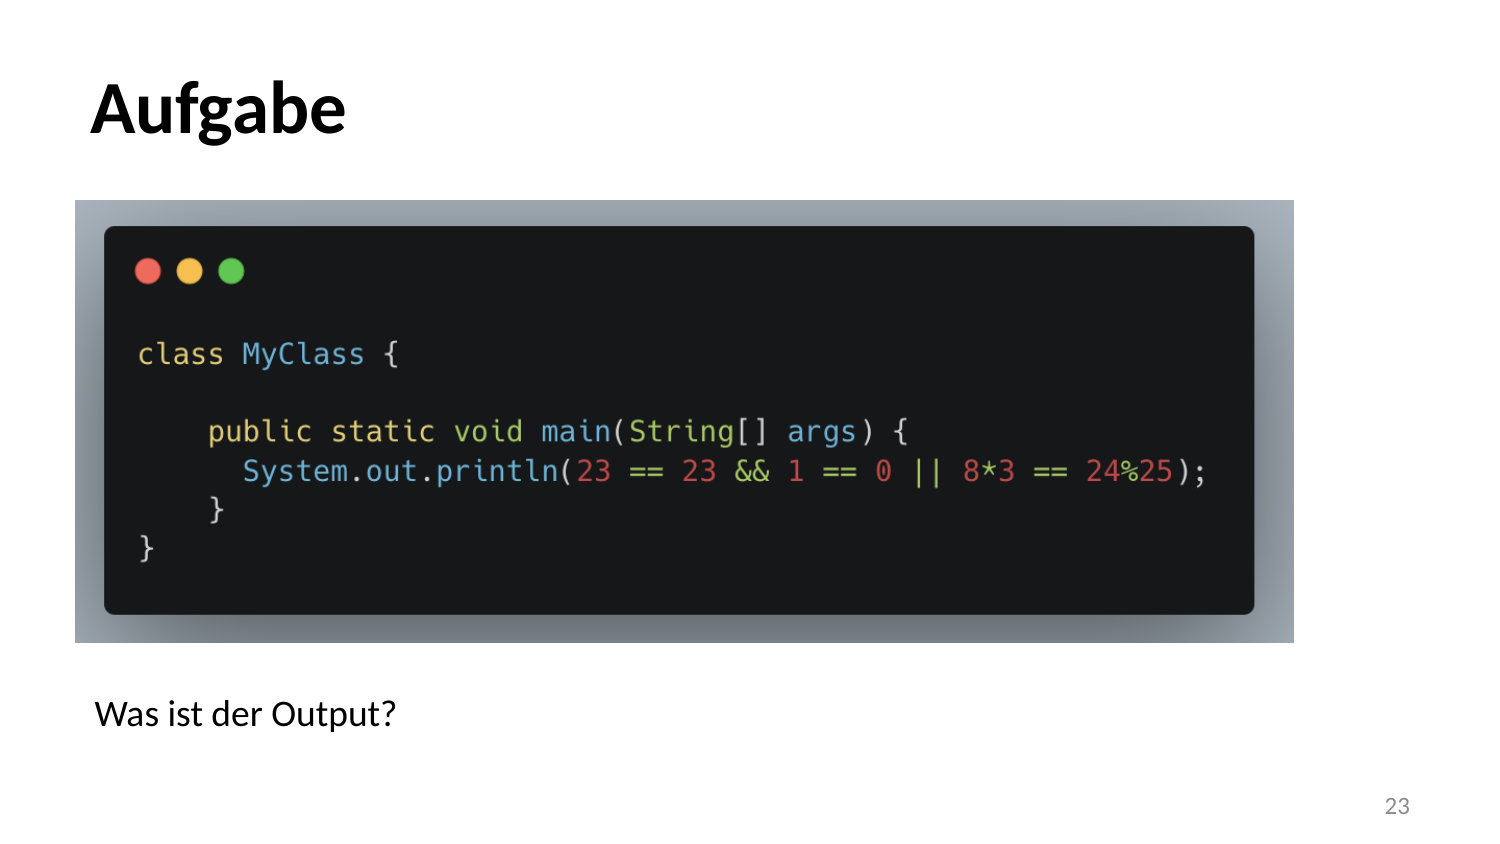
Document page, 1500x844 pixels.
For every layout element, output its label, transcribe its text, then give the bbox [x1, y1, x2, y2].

text_box Was ist der Output? [79, 682, 414, 742]
title Aufgabe [75, 33, 1425, 175]
picture [74, 200, 1294, 643]
slide_number 23 [1074, 782, 1425, 827]
